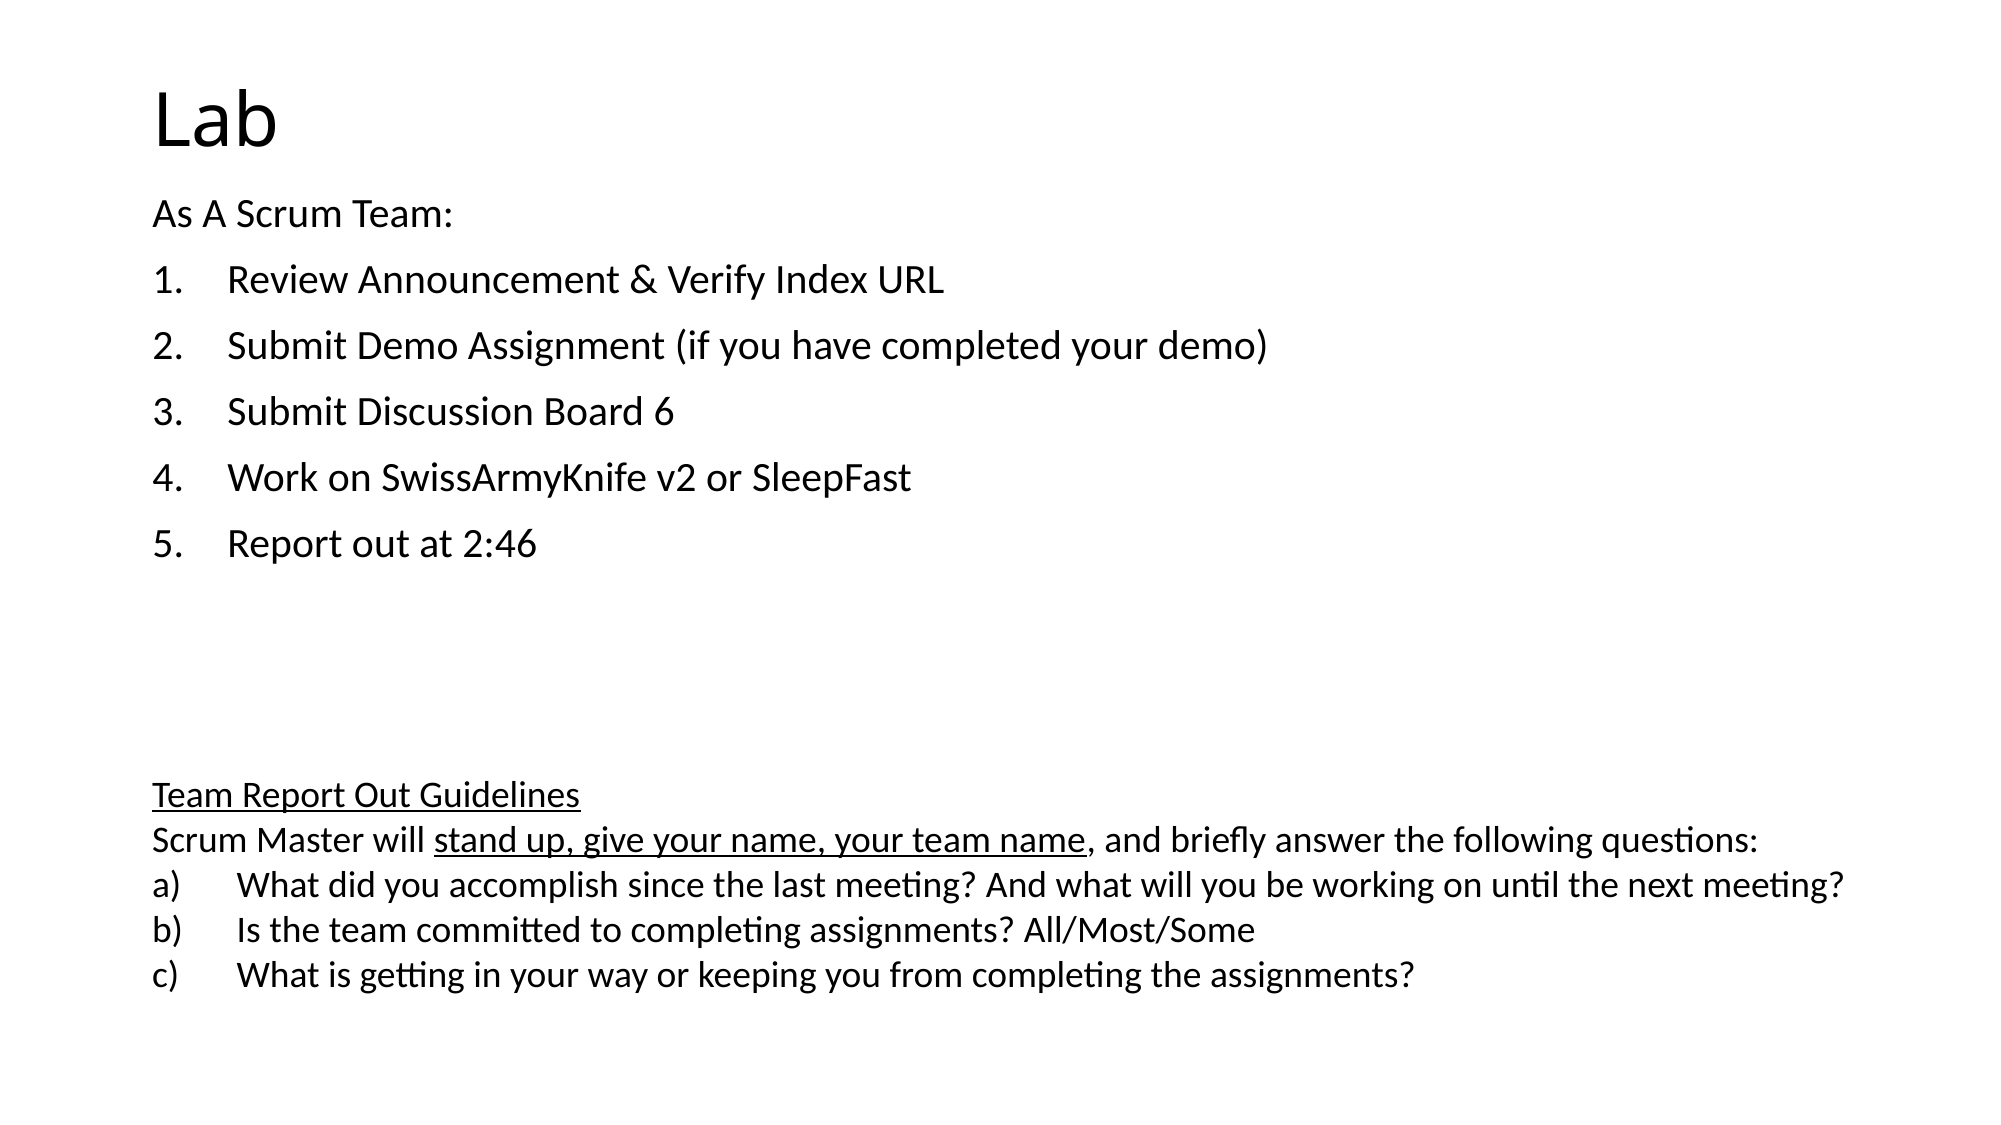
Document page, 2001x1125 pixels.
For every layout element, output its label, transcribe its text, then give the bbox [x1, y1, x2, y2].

title Lab [137, 59, 1863, 184]
text_box Team Report Out Guidelines Scrum Master will stand up, give your name, your team name, and briefly answer the following questions: What did you accomplish since the last meeting? And what will you be working on until the next meeting? Is the team committed to completing assignments? All/Most/Some What is getting in your way or keeping you from completing the assignments? [137, 762, 1863, 1003]
list As A Scrum Team: Review Announcement & Verify Index URL Submit Demo Assignment (if you have completed your demo) Submit Discussion Board 6 Work on SwissArmyKnife v2 or SleepFast Report out at 2:46 [137, 184, 1896, 694]
